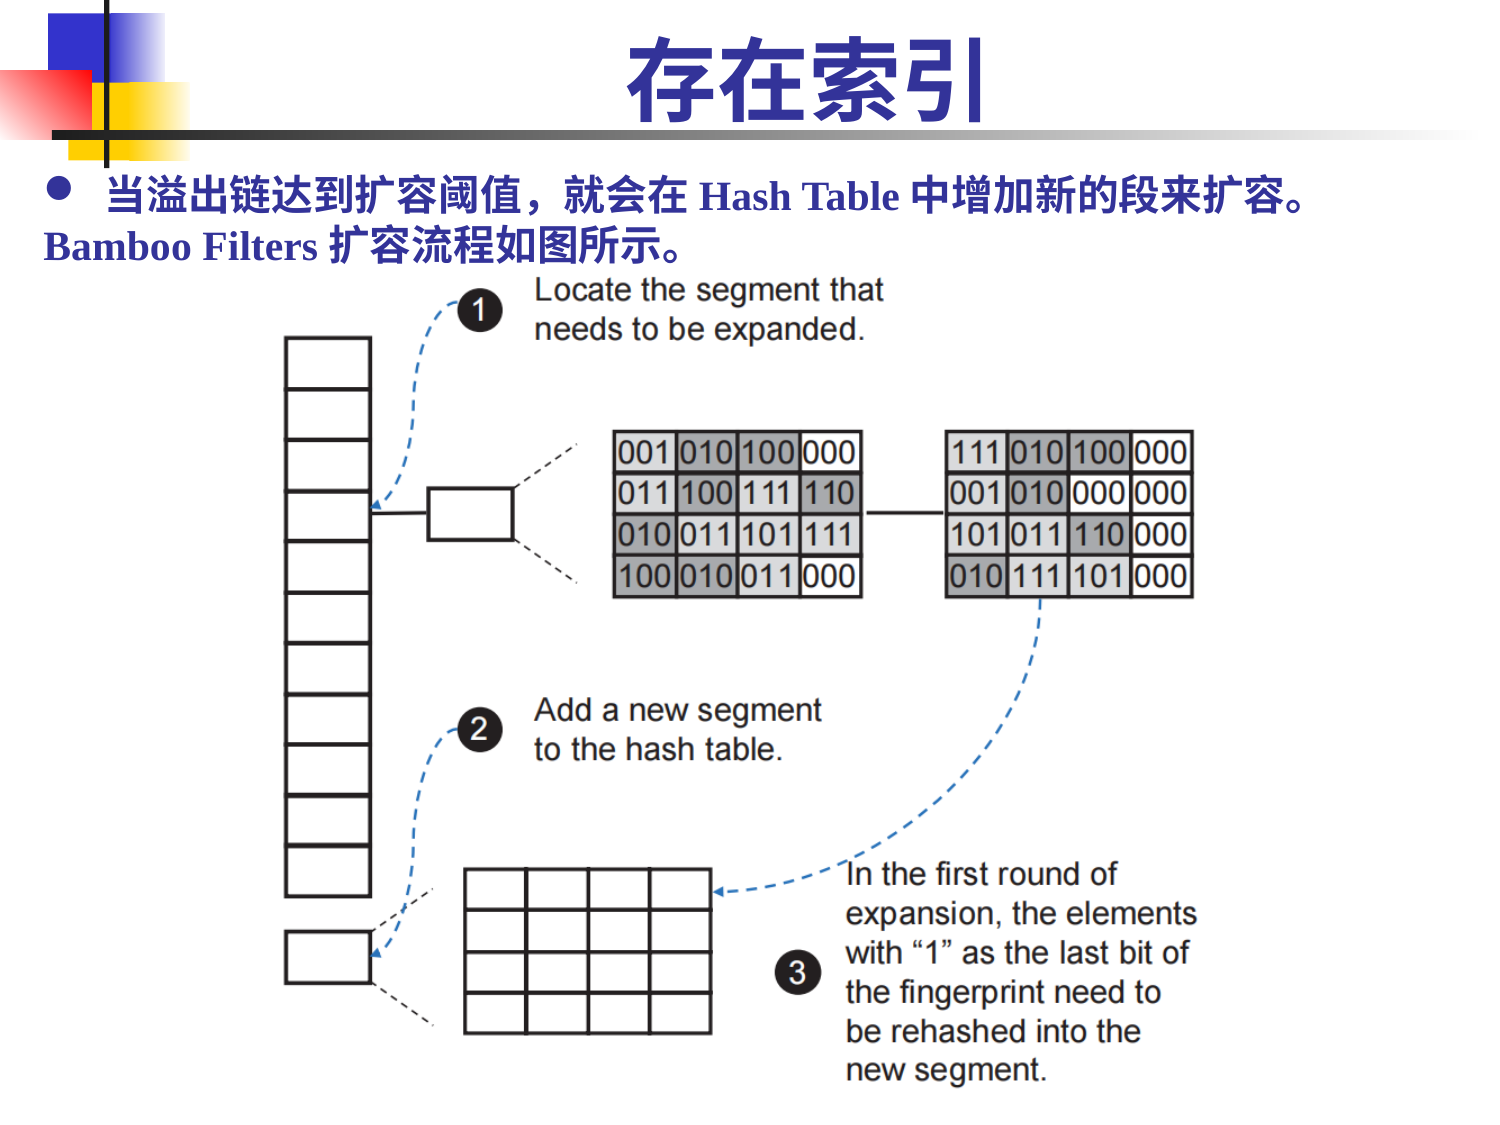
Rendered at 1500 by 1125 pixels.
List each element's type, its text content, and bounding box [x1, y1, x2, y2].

picture [253, 268, 1219, 1095]
title 存在索引 [147, 6, 1471, 142]
text_box 当溢出链达到扩容阈值，就会在Hash Table中增加新的段来扩容。 Bamboo Filters扩容流程如图所示。 [28, 161, 1476, 277]
